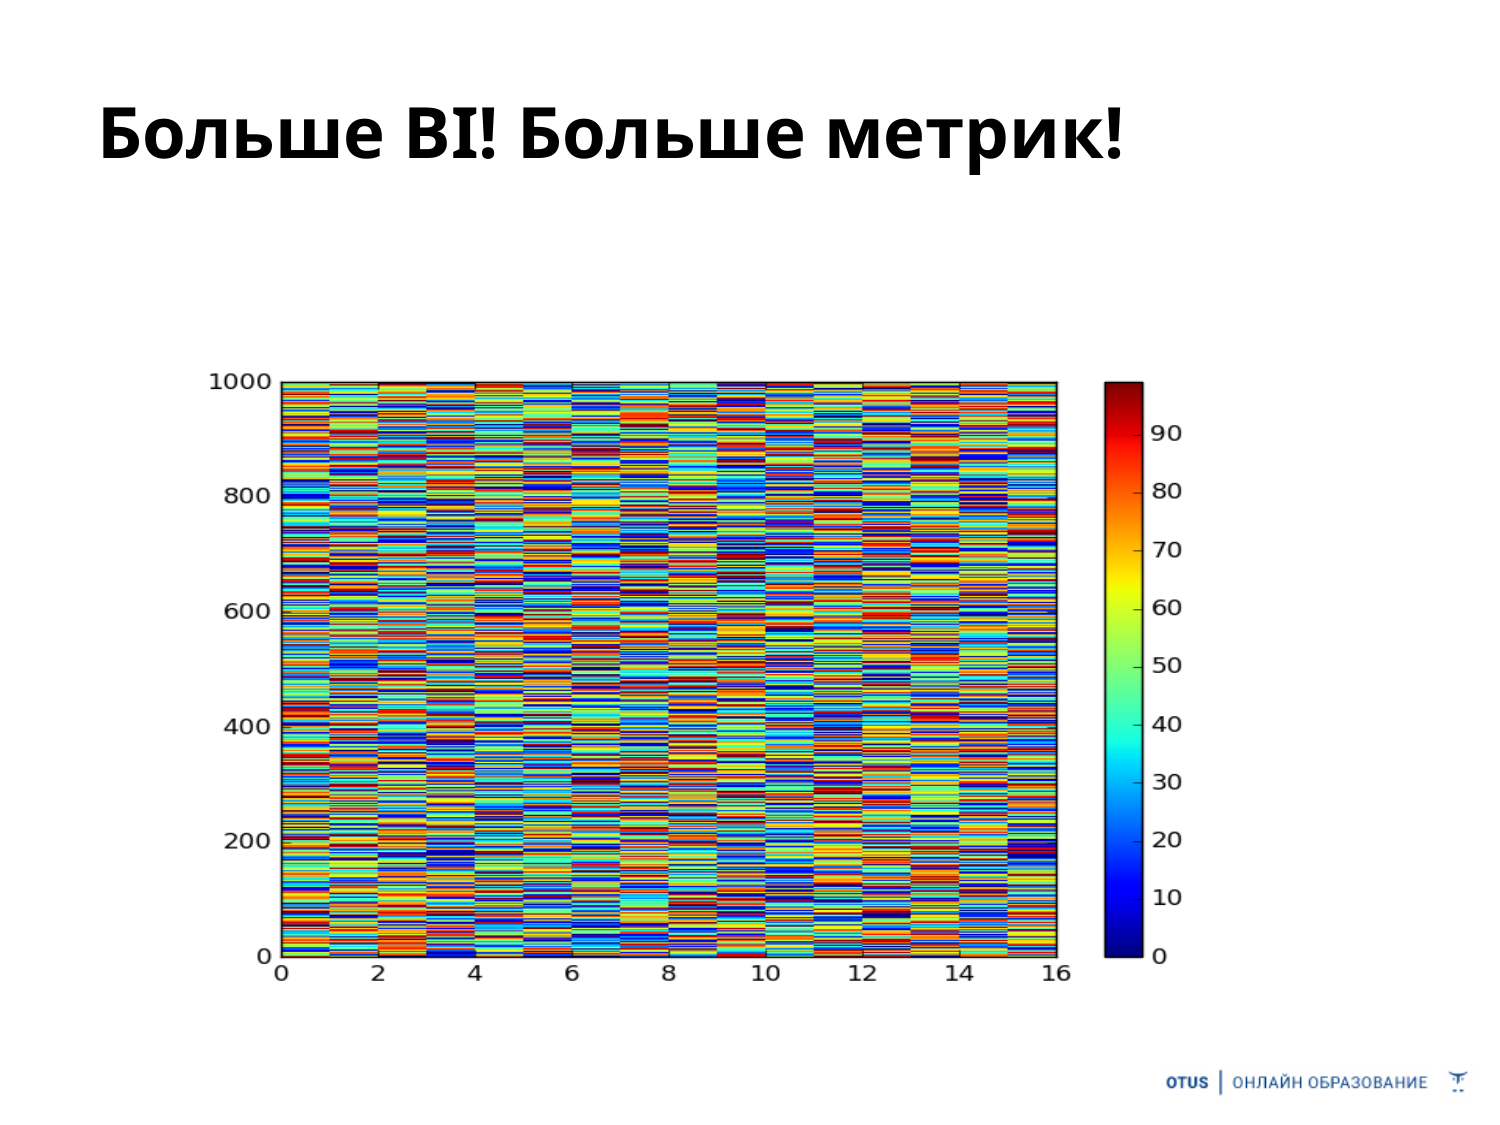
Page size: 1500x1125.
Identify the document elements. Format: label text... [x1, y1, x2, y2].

picture [0, 0, 1500, 1125]
title Больше BI! Больше метрик! [82, 72, 1480, 287]
